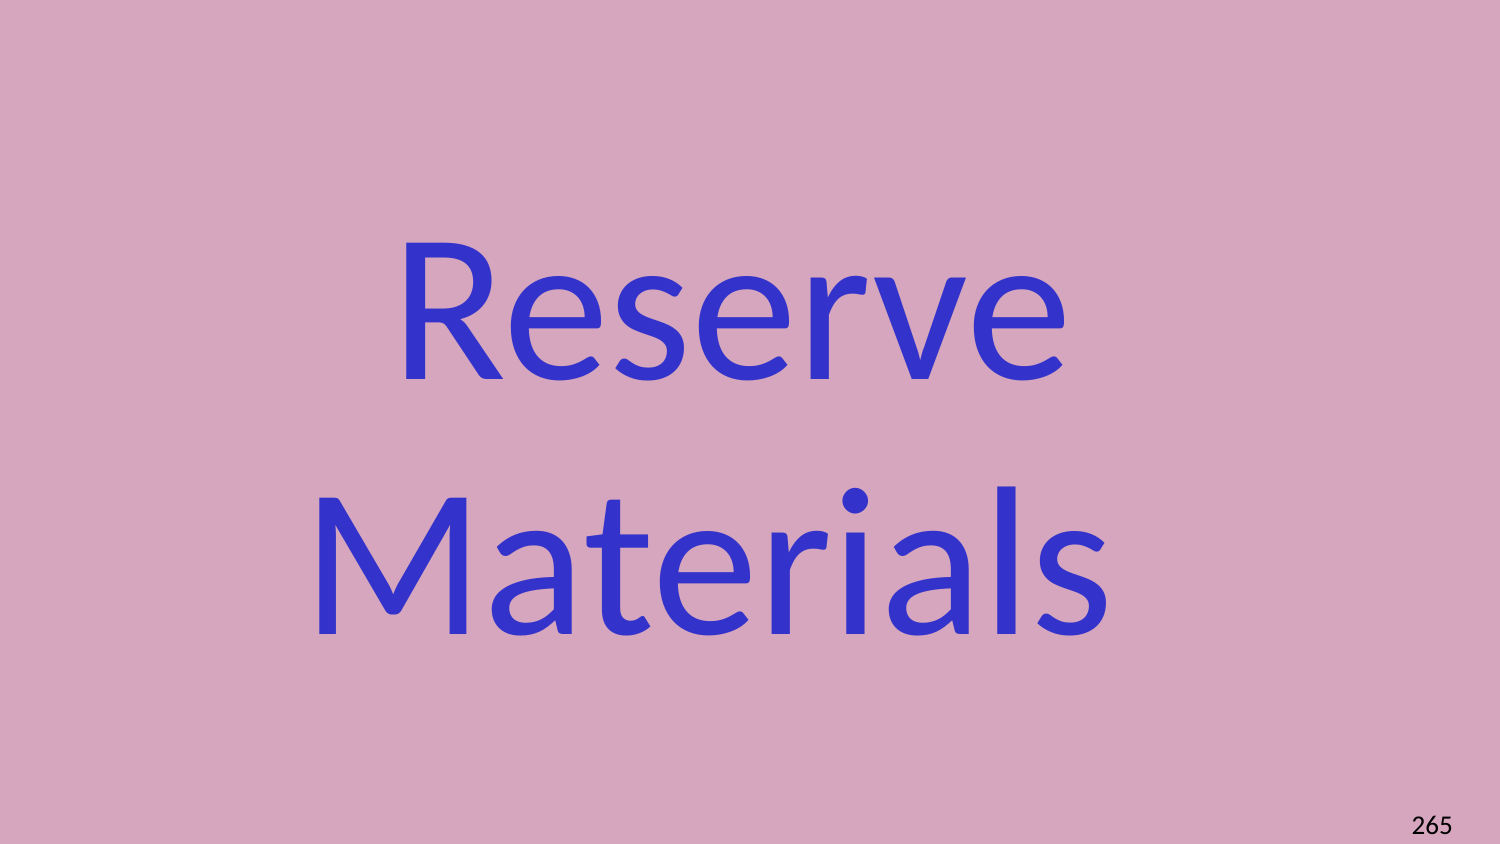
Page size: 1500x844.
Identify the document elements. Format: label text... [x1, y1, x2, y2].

title Reserve Materials [98, 342, 1373, 502]
slide_number ‹#› [1372, 802, 1492, 827]
